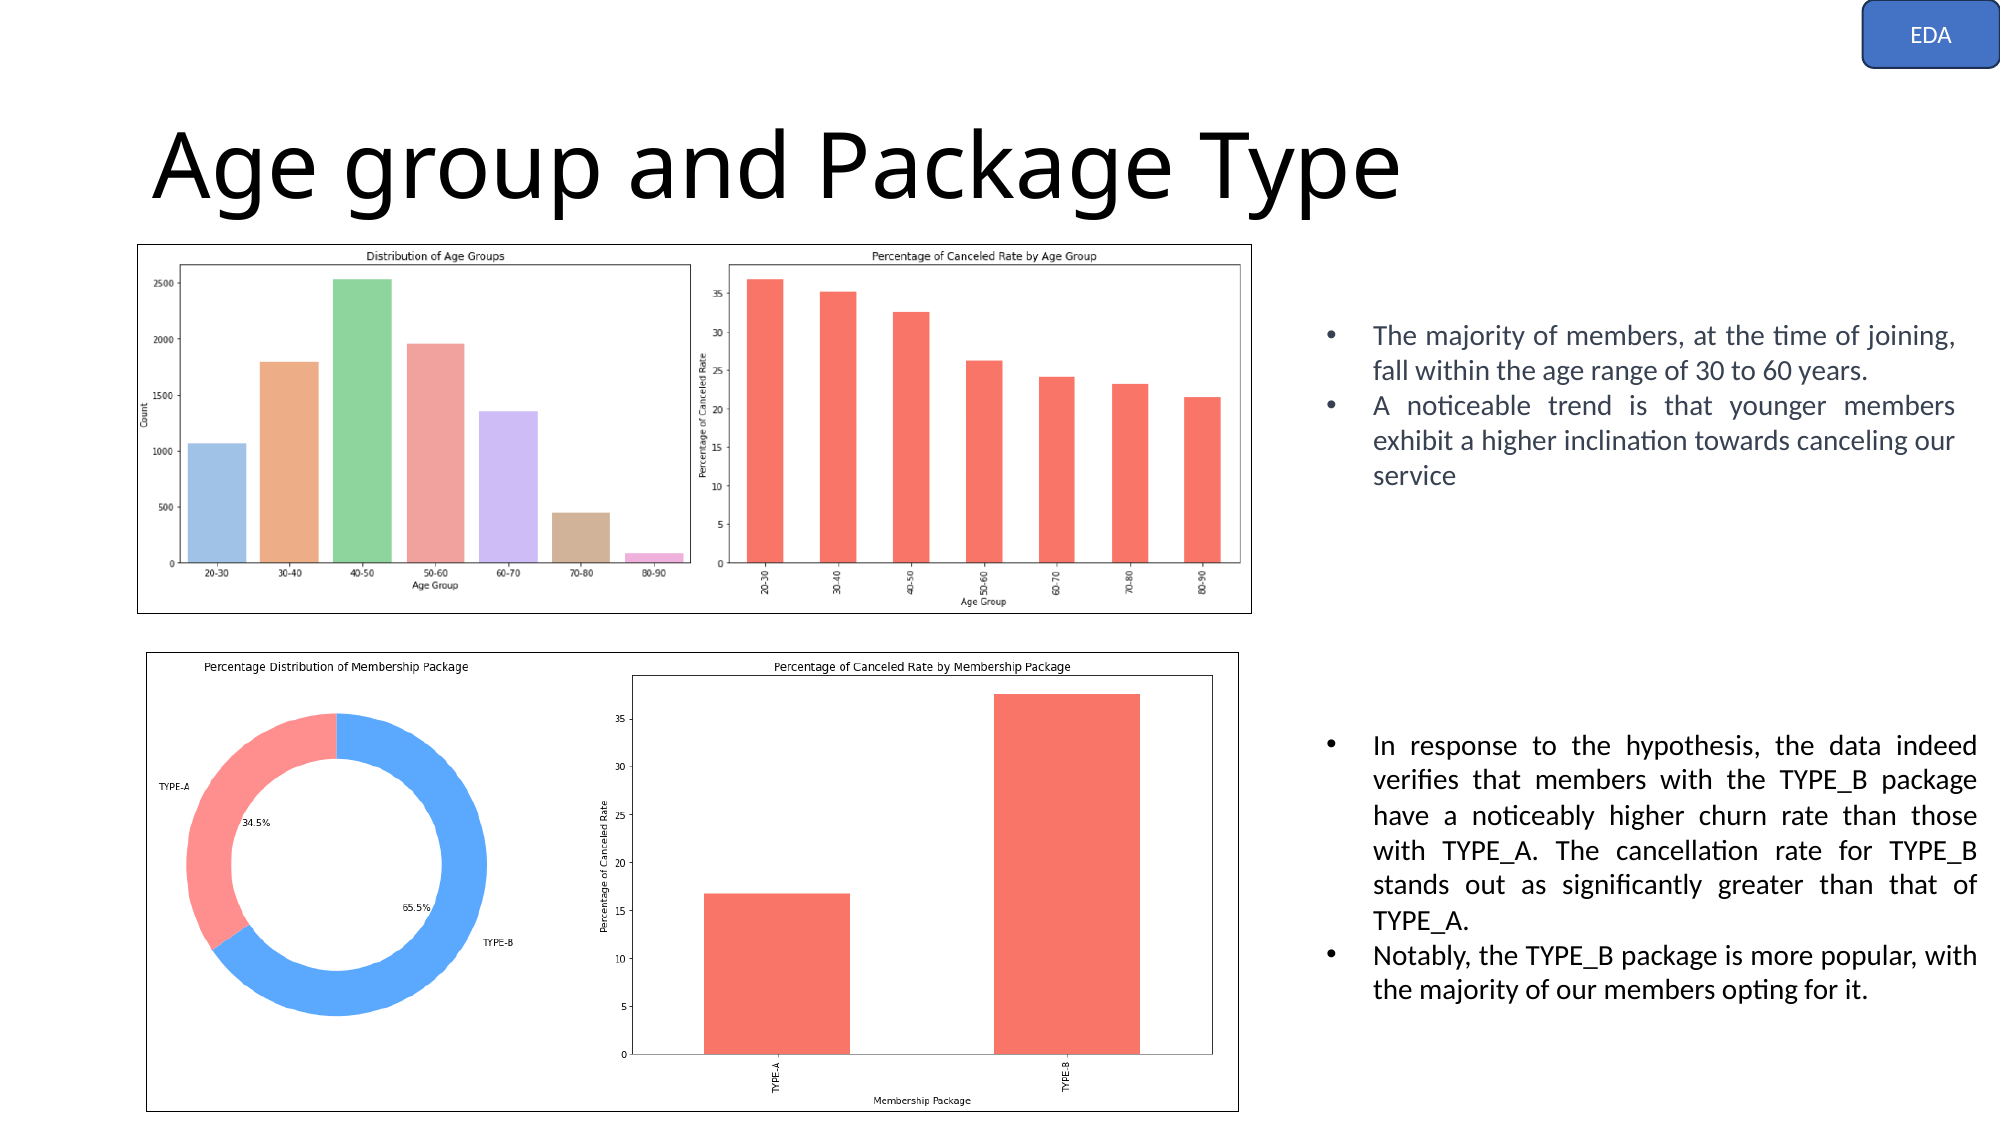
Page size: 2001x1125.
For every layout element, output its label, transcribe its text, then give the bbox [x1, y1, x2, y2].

text_box EDA [1861, 0, 2000, 69]
picture [137, 244, 1252, 614]
text_box The majority of members, at the time of joining, fall within the age range of 30 to 60 years. A noticeable trend is that younger members exhibit a higher inclination towards canceling our service [1311, 309, 1971, 499]
text_box In response to the hypothesis, the data indeed verifies that members with the TYPE_B package have a noticeably higher churn rate than those with TYPE_A. The cancellation rate for TYPE_B stands out as significantly greater than that of TYPE_A. Notably, the TYPE_B package is more popular, with the majority of our members opting for it. [1311, 718, 1994, 1014]
picture [146, 652, 1239, 1112]
title Age group and Package Type [137, 59, 1863, 278]
